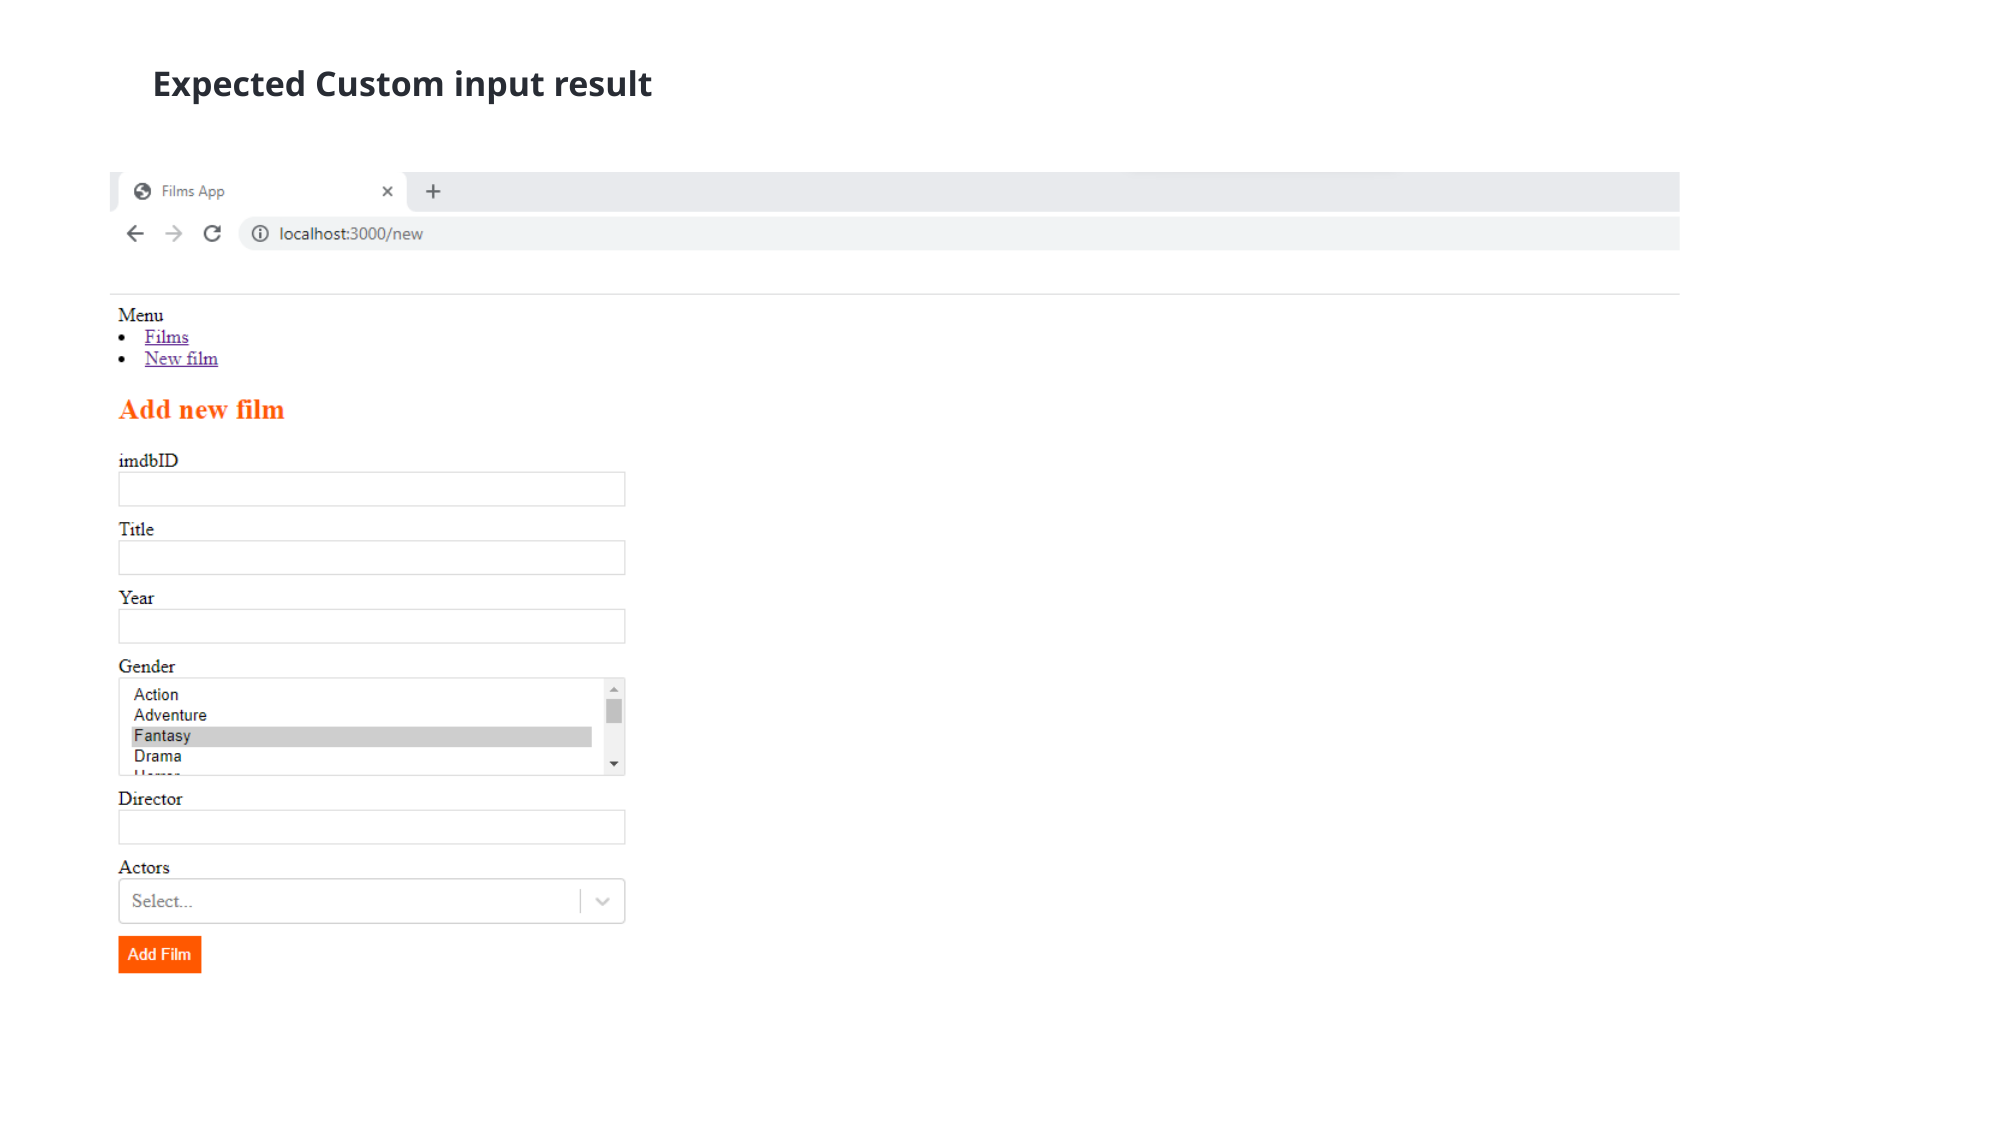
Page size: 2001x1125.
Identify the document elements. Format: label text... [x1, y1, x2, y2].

title Expected Custom input result [137, 59, 1311, 112]
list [109, 171, 1680, 1078]
